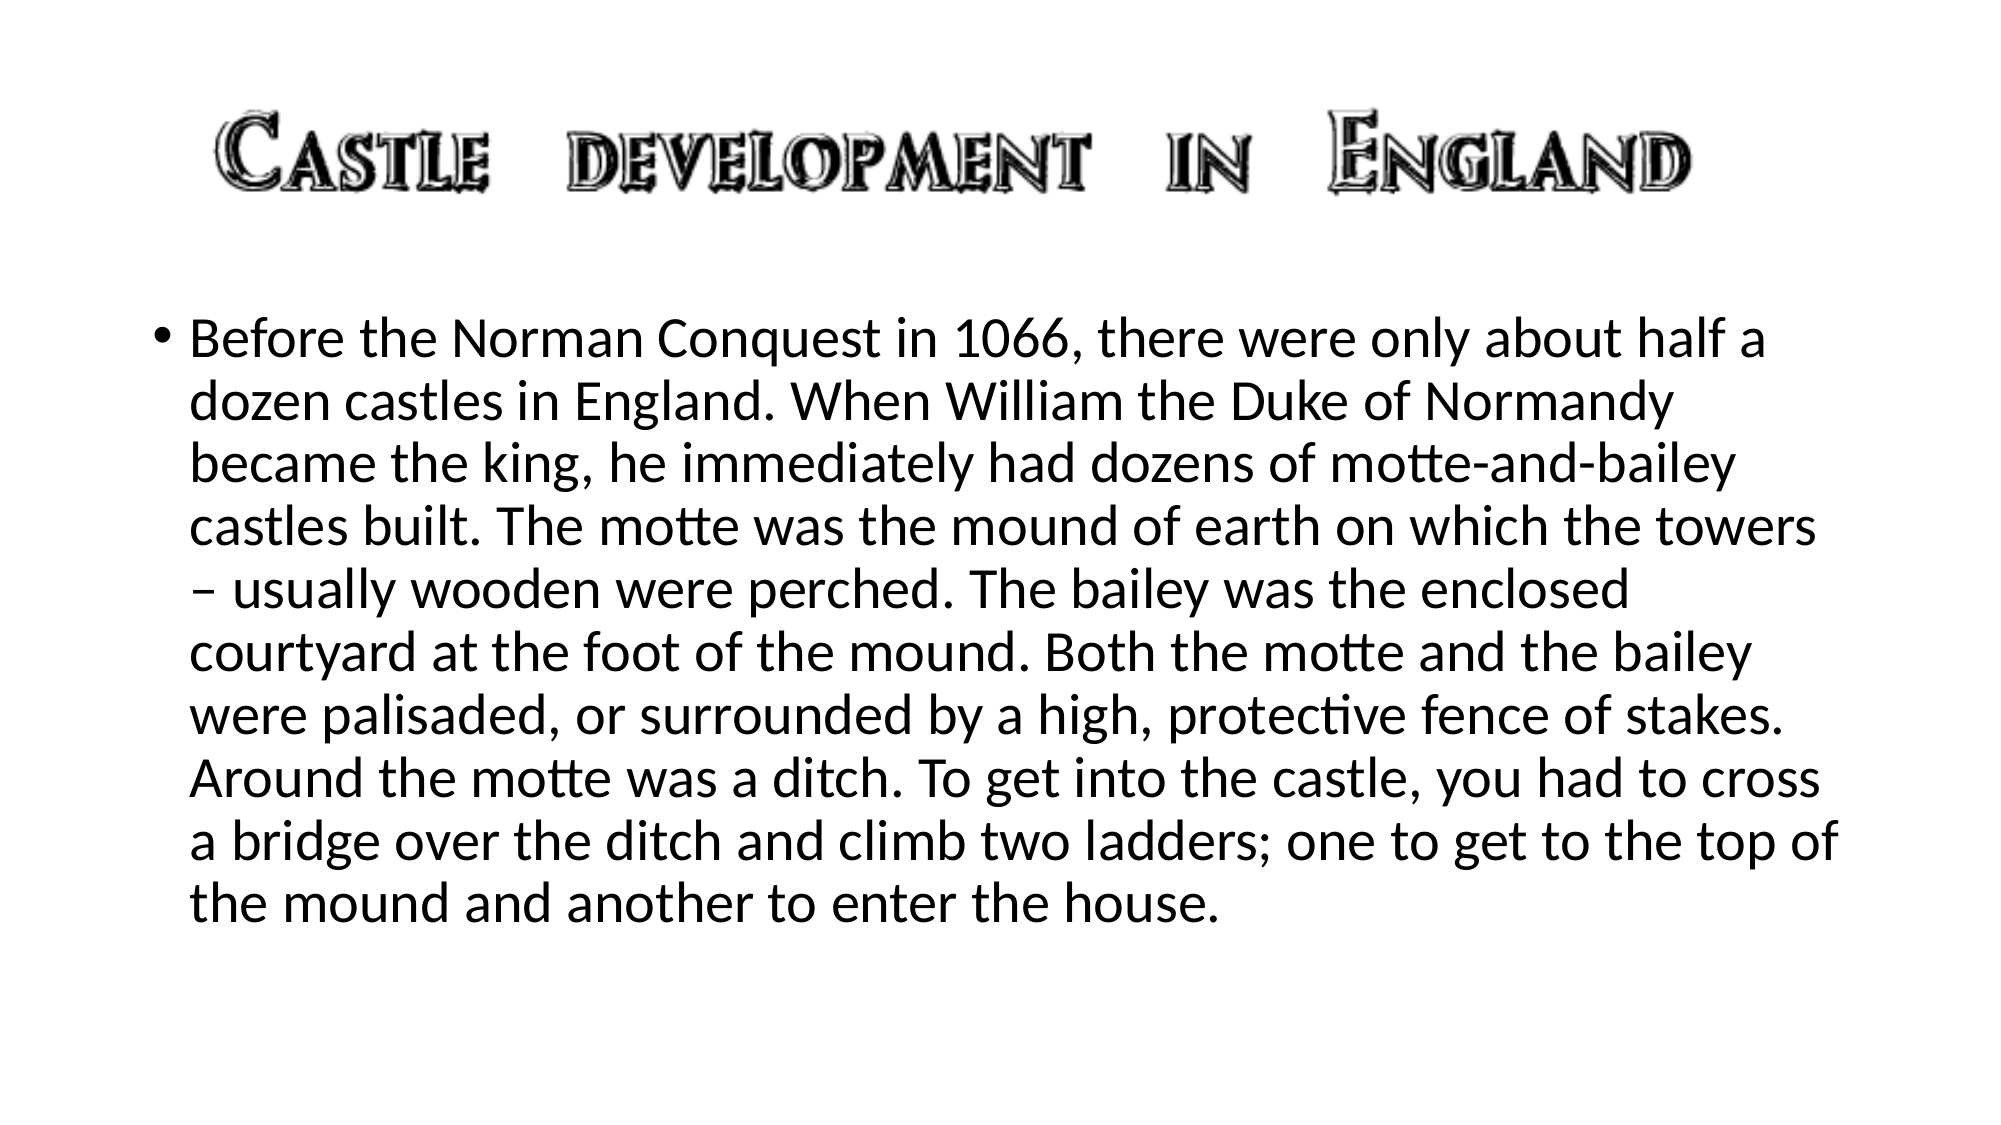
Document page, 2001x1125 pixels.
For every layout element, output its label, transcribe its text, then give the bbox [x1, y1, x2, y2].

list Before the Norman Conquest in 1066, there were only about half a dozen castles in England. When William the Duke of Normandy became the king, he immediately had dozens of motte-and-bailey castles built. The motte was the mound of earth on which the towers – usually wooden were perched. The bailey was the enclosed courtyard at the foot of the mound. Both the motte and the bailey were palisaded, or surrounded by a high, protective fence of stakes. Around the motte was a ditch. To get into the castle, you had to cross a bridge over the ditch and climb two ladders; one to get to the top of the mound and another to enter the house. [137, 299, 1863, 1014]
picture [207, 71, 1735, 264]
